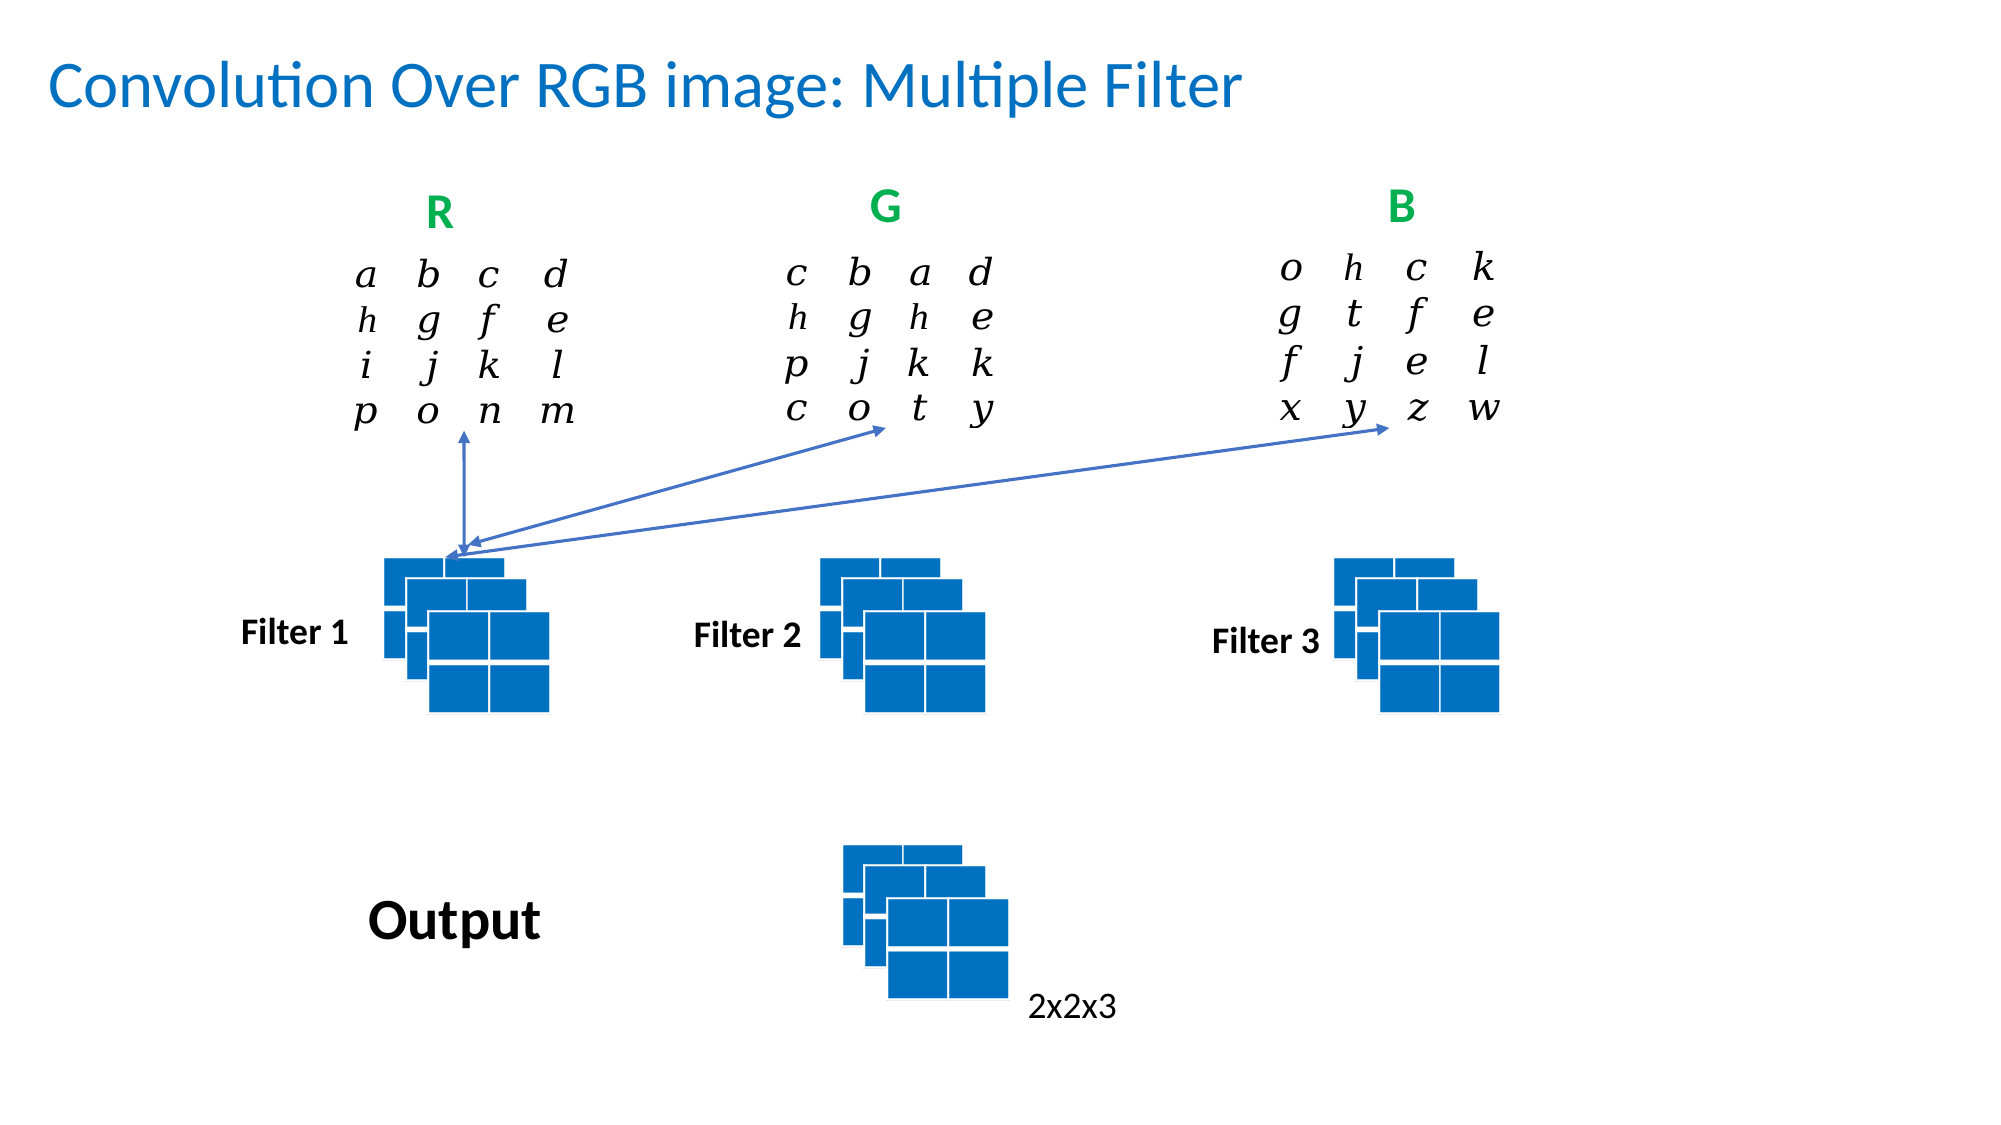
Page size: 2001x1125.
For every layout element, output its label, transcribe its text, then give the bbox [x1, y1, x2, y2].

picture [1332, 556, 1504, 715]
picture [841, 843, 1013, 1002]
text_box R [411, 171, 470, 247]
text_box B [1373, 165, 1431, 240]
text_box Output [353, 874, 558, 959]
text_box Filter 3 [1197, 608, 1344, 669]
picture [818, 557, 990, 715]
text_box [445, 427, 1390, 557]
text_box Filter 1 [226, 599, 365, 659]
text_box G [855, 165, 917, 240]
text_box 2x2x3 [1012, 973, 1132, 1034]
text_box Filter 2 [678, 603, 817, 663]
text_box Convolution Over RGB image: Multiple Filter [33, 33, 1260, 128]
picture [382, 556, 554, 715]
